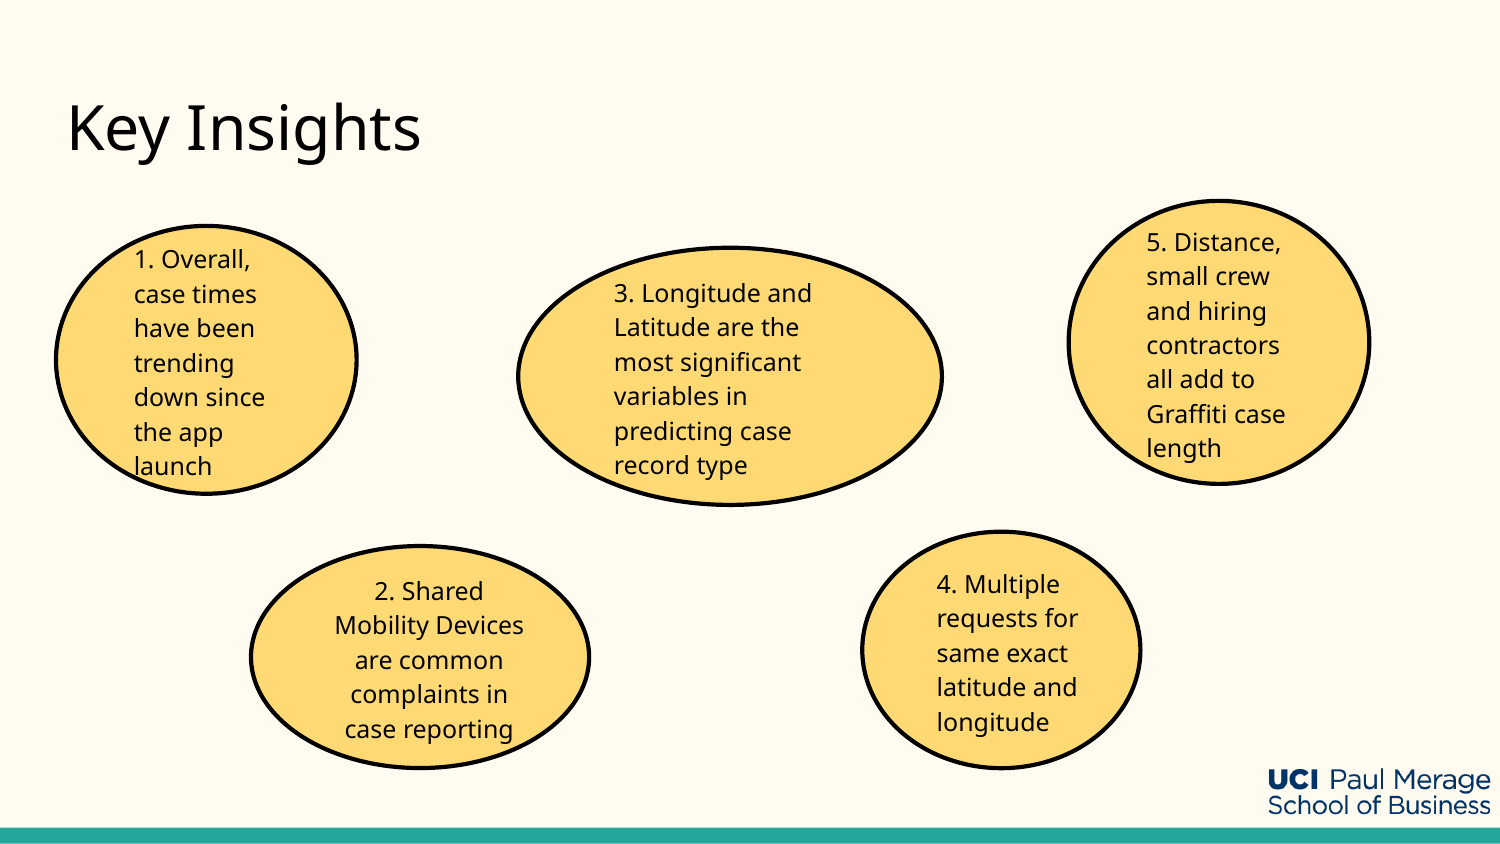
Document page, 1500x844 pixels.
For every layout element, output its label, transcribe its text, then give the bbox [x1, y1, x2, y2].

text_box 1. Overall, case times have been trending down since the app launch [55, 225, 357, 494]
text_box 5. Distance, small crew and hiring contractors all add to Graffiti case length [1068, 200, 1370, 484]
text_box 4. Multiple requests for same exact latitude and longitude [862, 531, 1141, 769]
title Key Insights [51, 72, 1449, 174]
picture [1268, 768, 1492, 821]
text_box 3. Longitude and Latitude are the most significant variables in predicting case record type [518, 247, 942, 505]
text_box 2. Shared Mobility Devices are common complaints in case reporting [250, 546, 590, 769]
